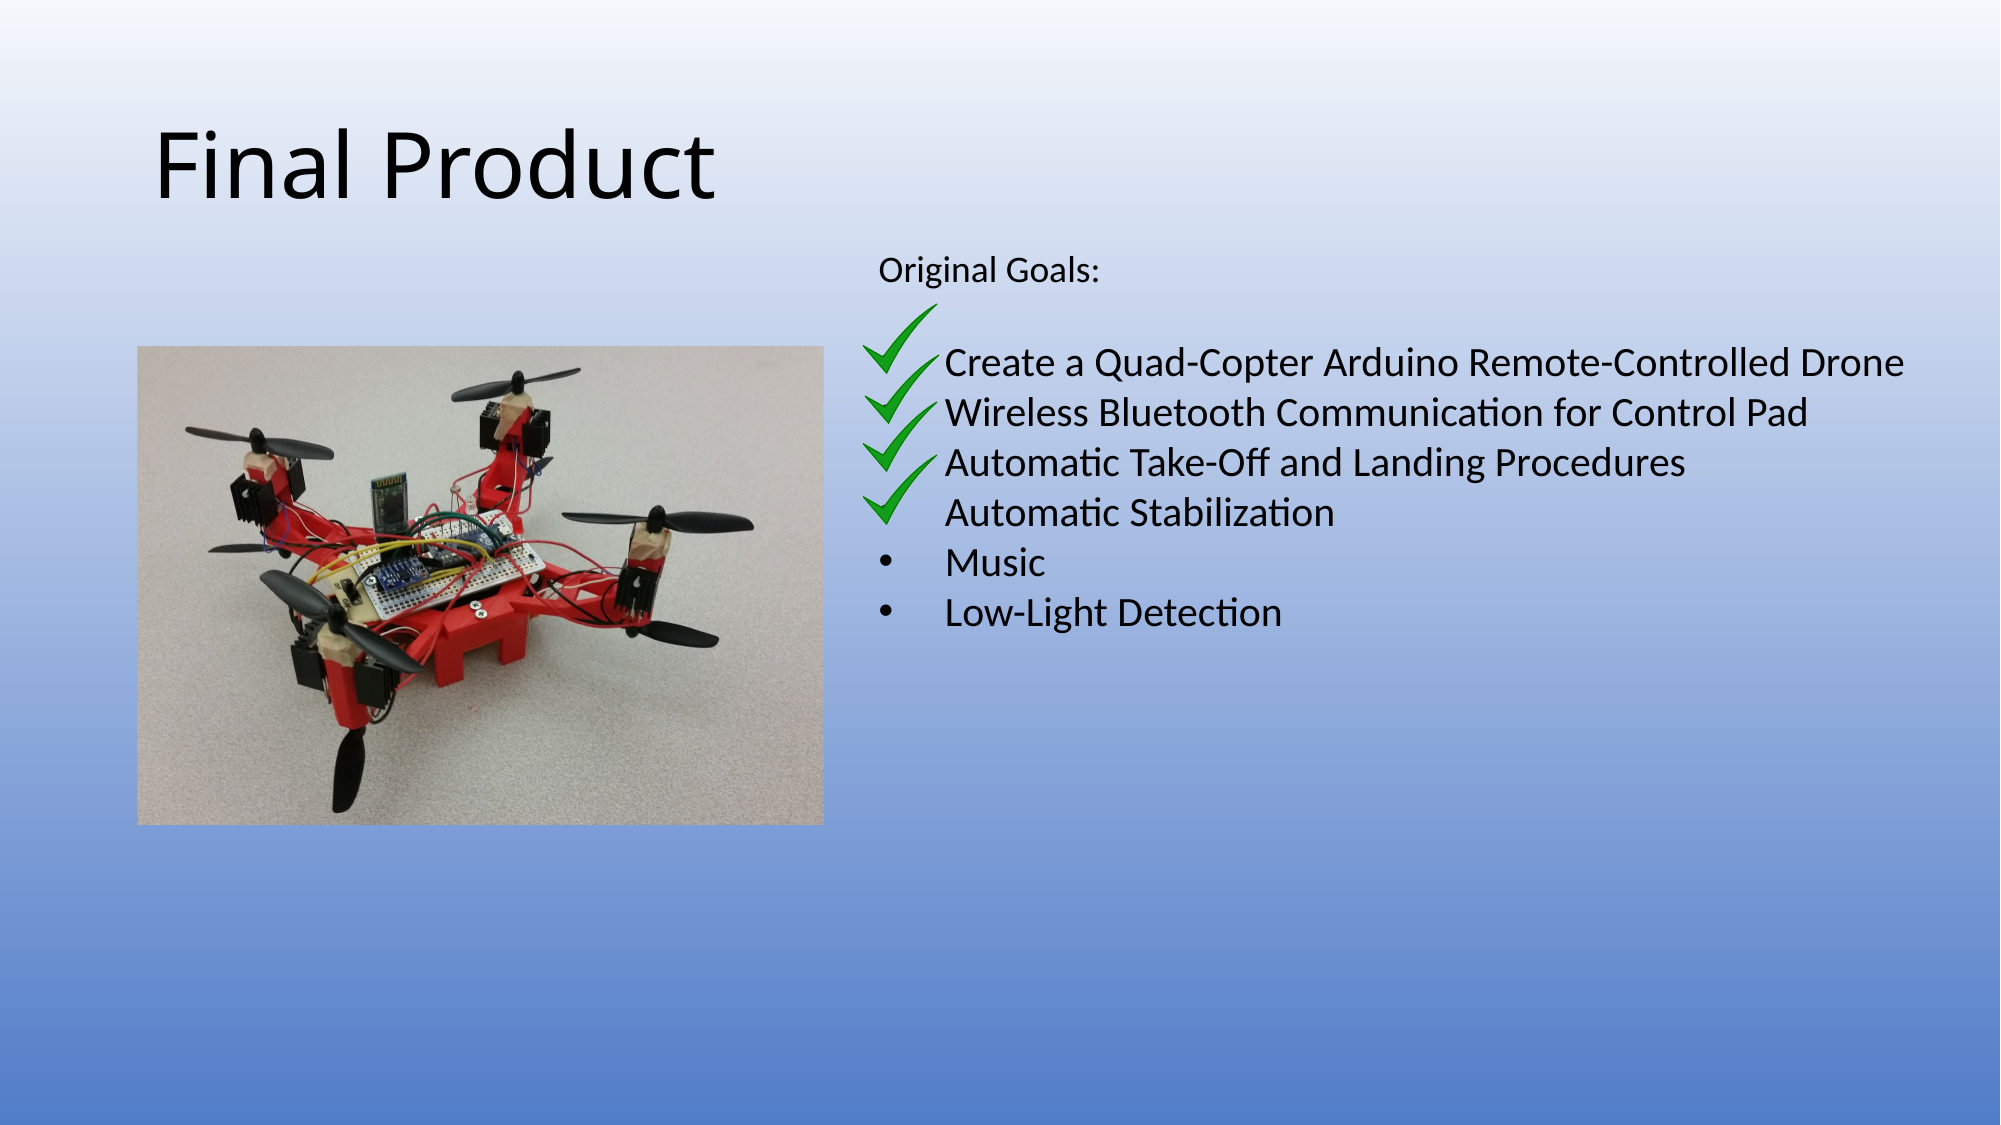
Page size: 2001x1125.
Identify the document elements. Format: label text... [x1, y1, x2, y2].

text_box Original Goals: Create a Quad-Copter Arduino Remote-Controlled Drone Wireless Bluetooth Communication for Control Pad Automatic Take-Off and Landing Procedures Automatic Stabilization Music Low-Light Detection [864, 237, 1932, 688]
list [137, 346, 824, 825]
picture [862, 303, 940, 525]
title Final Product [137, 59, 1863, 278]
